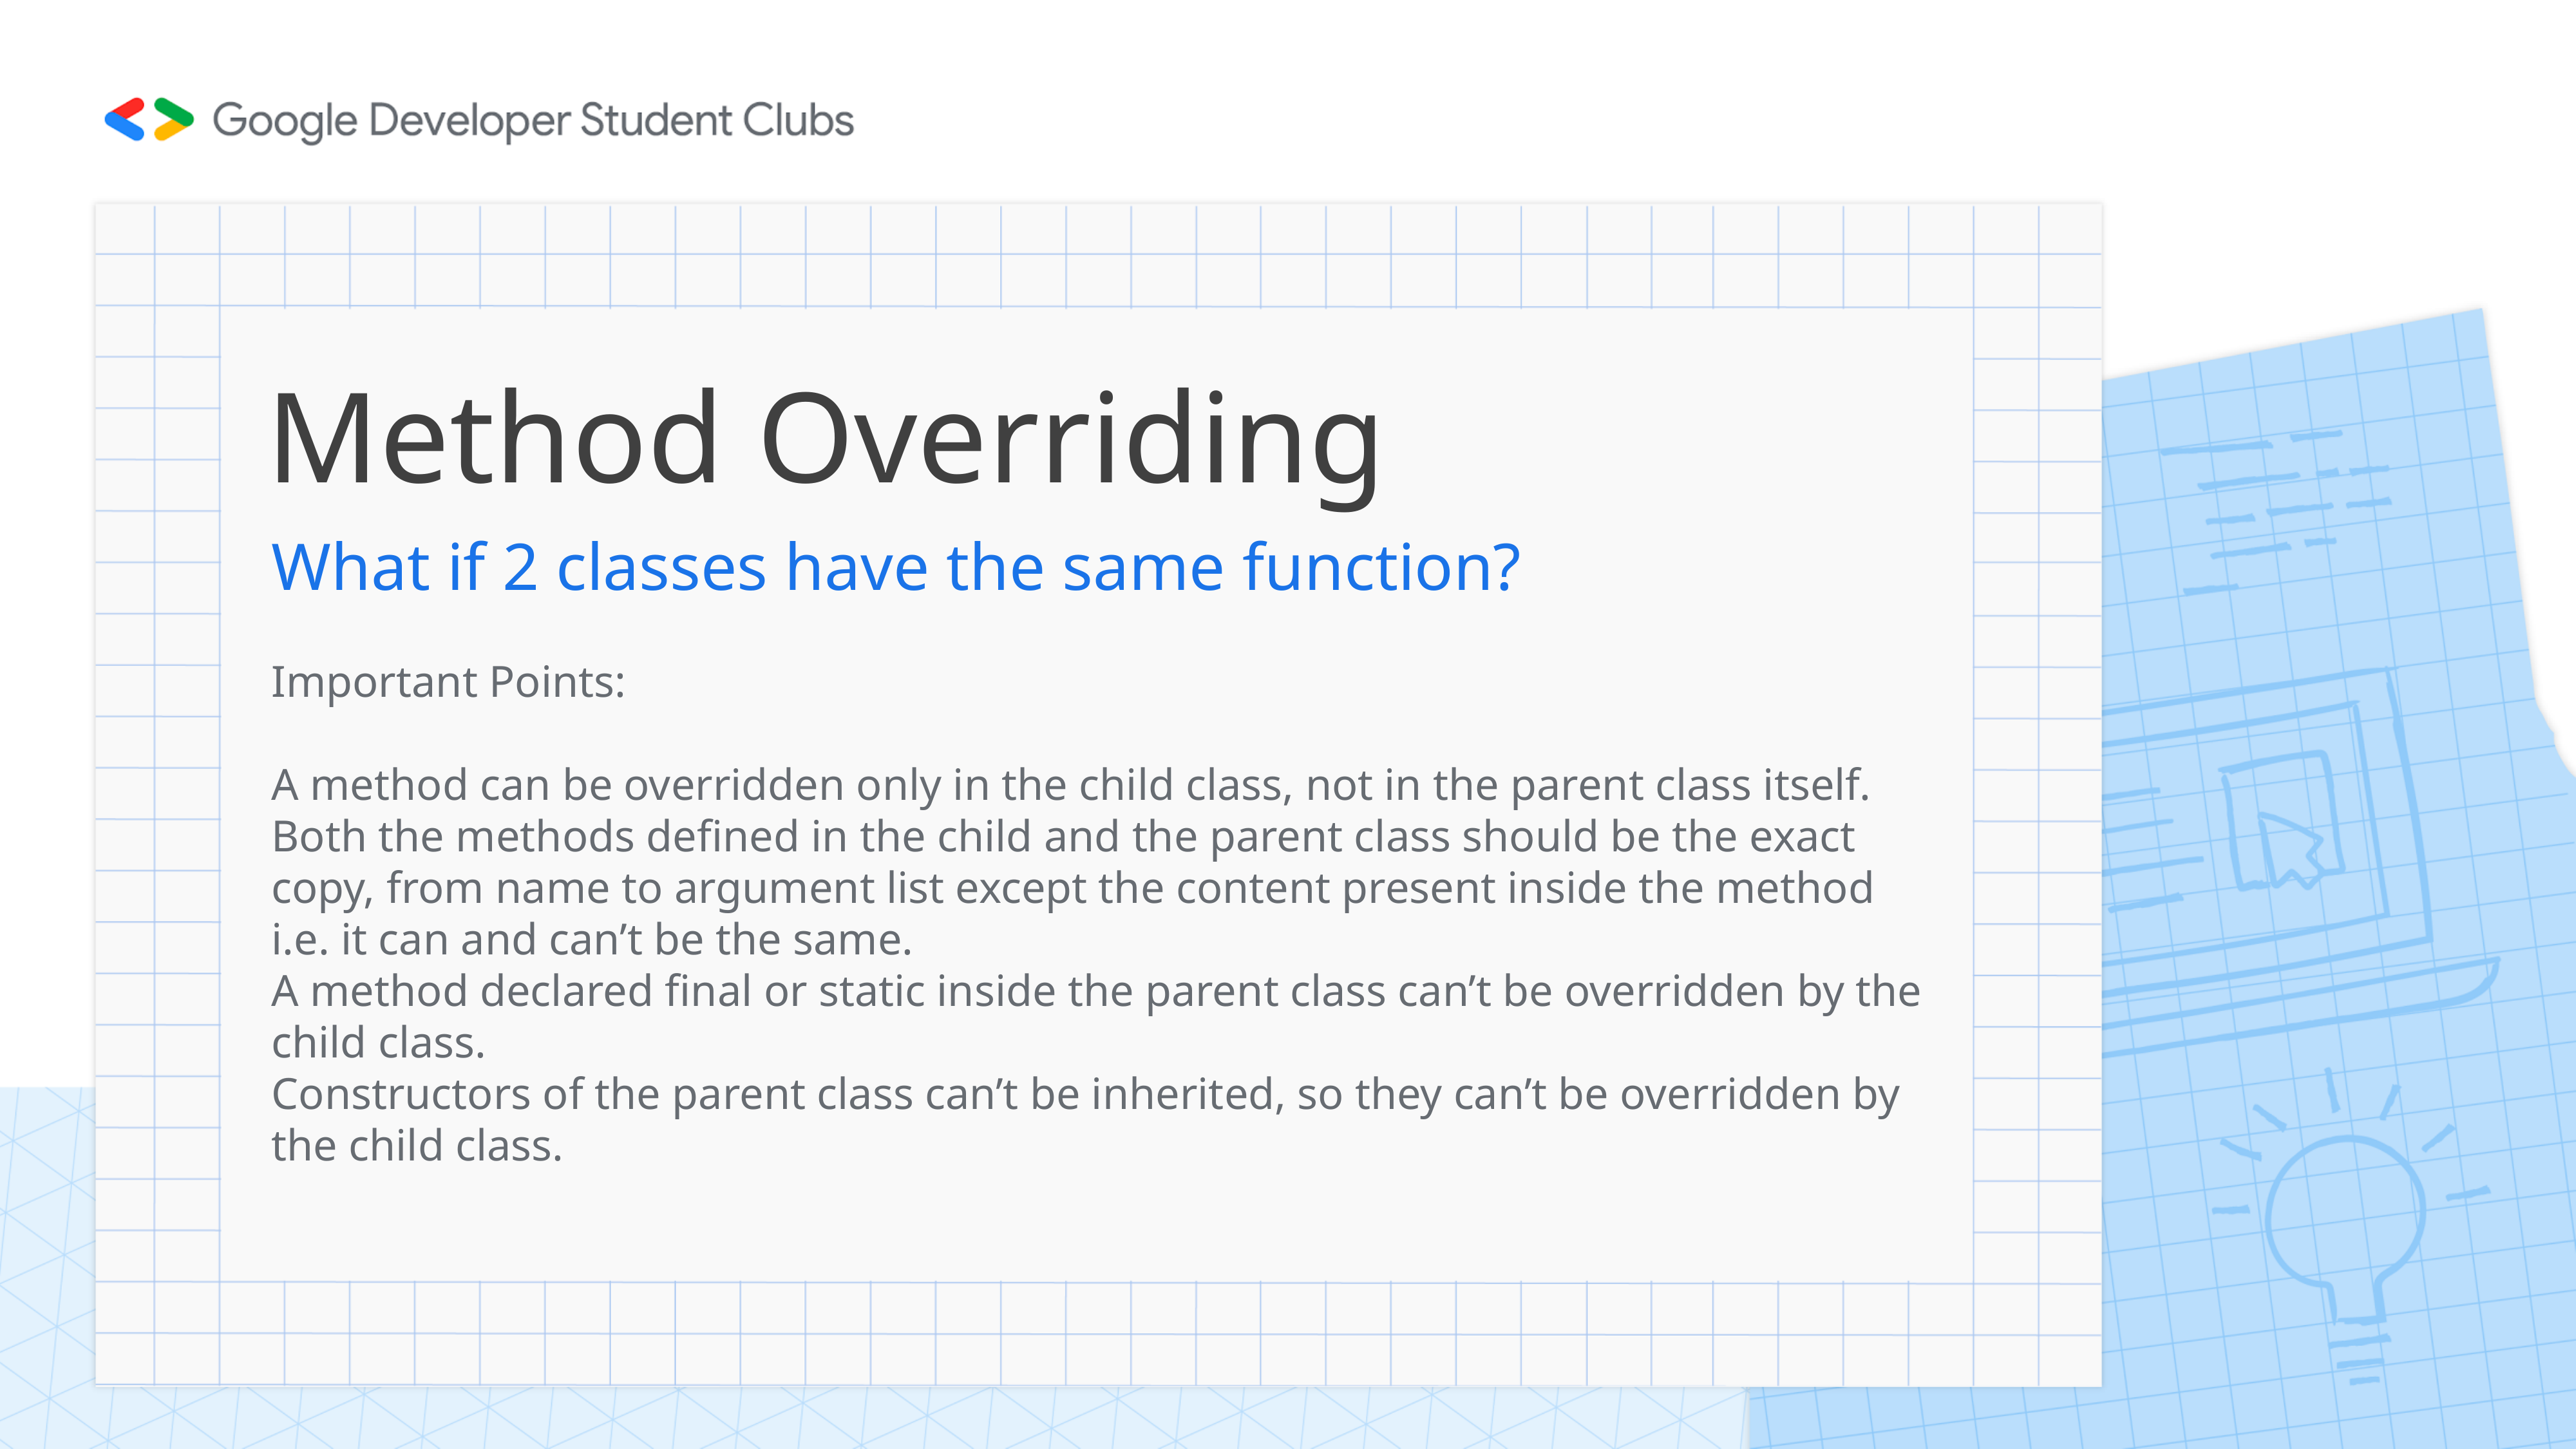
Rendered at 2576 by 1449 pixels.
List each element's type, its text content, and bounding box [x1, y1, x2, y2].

title Method Overriding [240, 332, 1777, 626]
picture [0, 0, 2576, 1449]
subtitle What if 2 classes have the same function? [261, 516, 2065, 1376]
list Important Points: A method can be overridden only in the child class, not in the parent class itself. Both the methods defined in the child and the parent class should be the exact copy, from name to argument list except the content present inside the method i.e. it can and can’t be the same. A method declared final or static inside the parent class can’t be overridden by the child class. Constructors of the parent class can’t be inherited, so they can’t be overridden by the child class. [261, 645, 1936, 1449]
